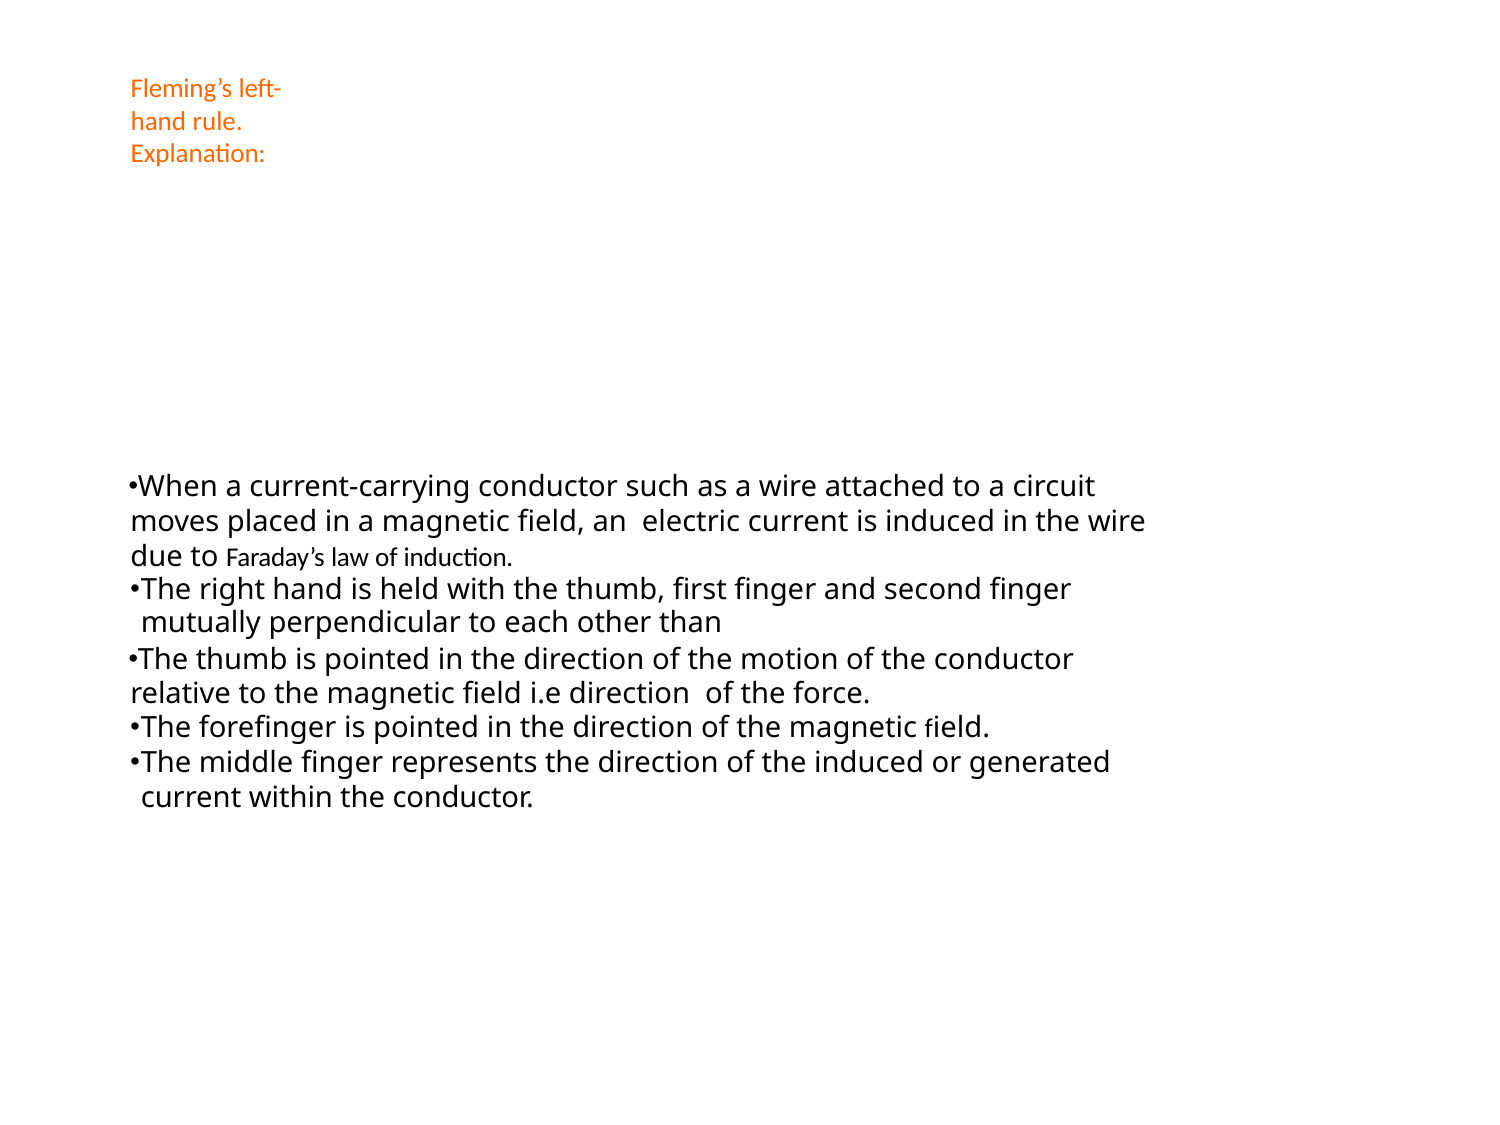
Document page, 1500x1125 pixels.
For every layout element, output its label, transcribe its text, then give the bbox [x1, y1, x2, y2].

text_box Fleming’s left-hand rule. Explanation: [128, 68, 333, 169]
text_box When a current-carrying conductor such as a wire attached to a circuit moves placed in a magnetic field, an electric current is induced in the wire due to Faraday’s law of induction. The right hand is held with the thumb, first finger and second finger mutually perpendicular to each other than The thumb is pointed in the direction of the motion of the conductor relative to the magnetic field i.e direction of the force. The forefinger is pointed in the direction of the magnetic field. The middle finger represents the direction of the induced or generated current within the conductor. [128, 464, 1192, 814]
